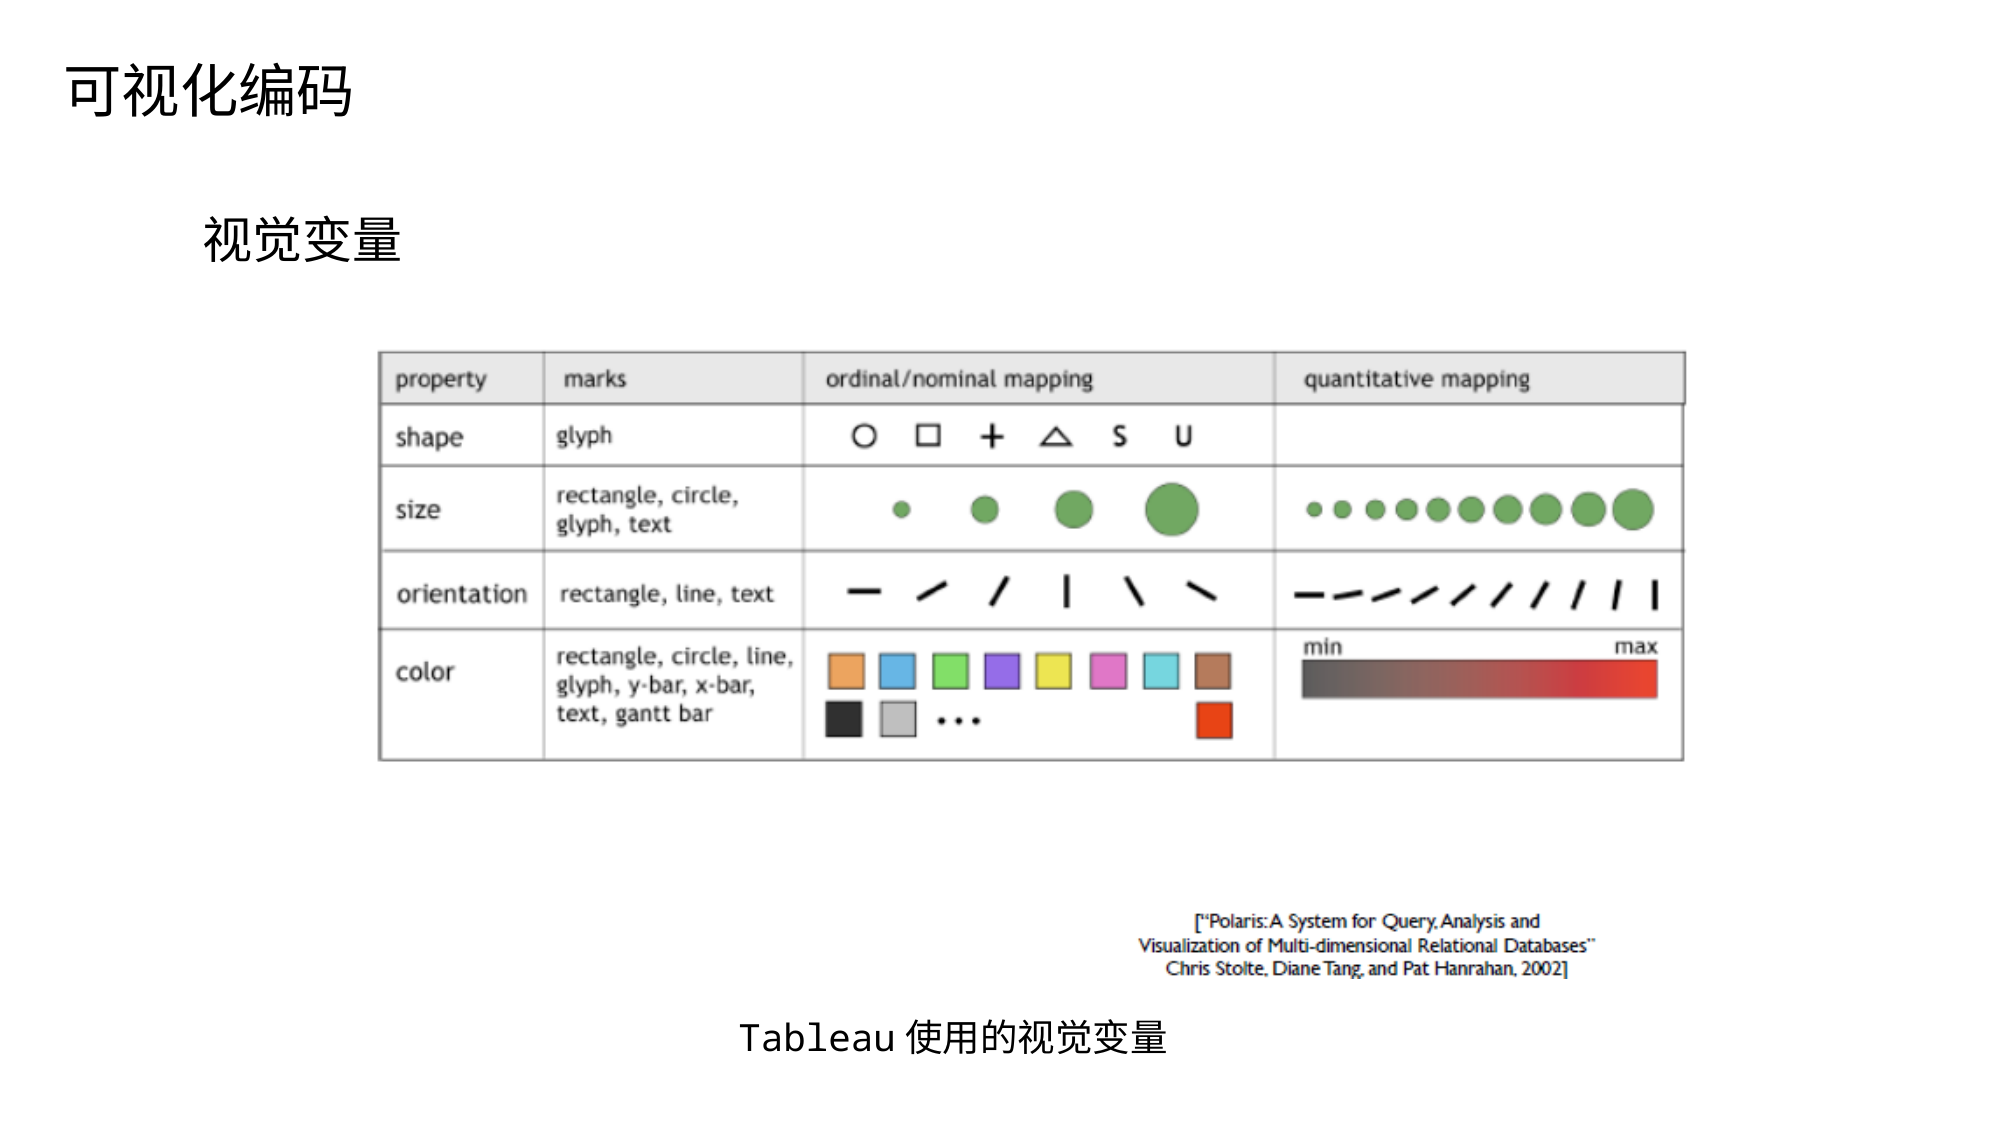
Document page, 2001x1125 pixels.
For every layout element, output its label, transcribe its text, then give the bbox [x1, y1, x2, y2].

picture [371, 345, 1690, 979]
text_box Tableau使用的视觉变量 [723, 1006, 1183, 1066]
text_box 视觉变量 [187, 201, 418, 276]
text_box 可视化编码 [48, 46, 370, 132]
